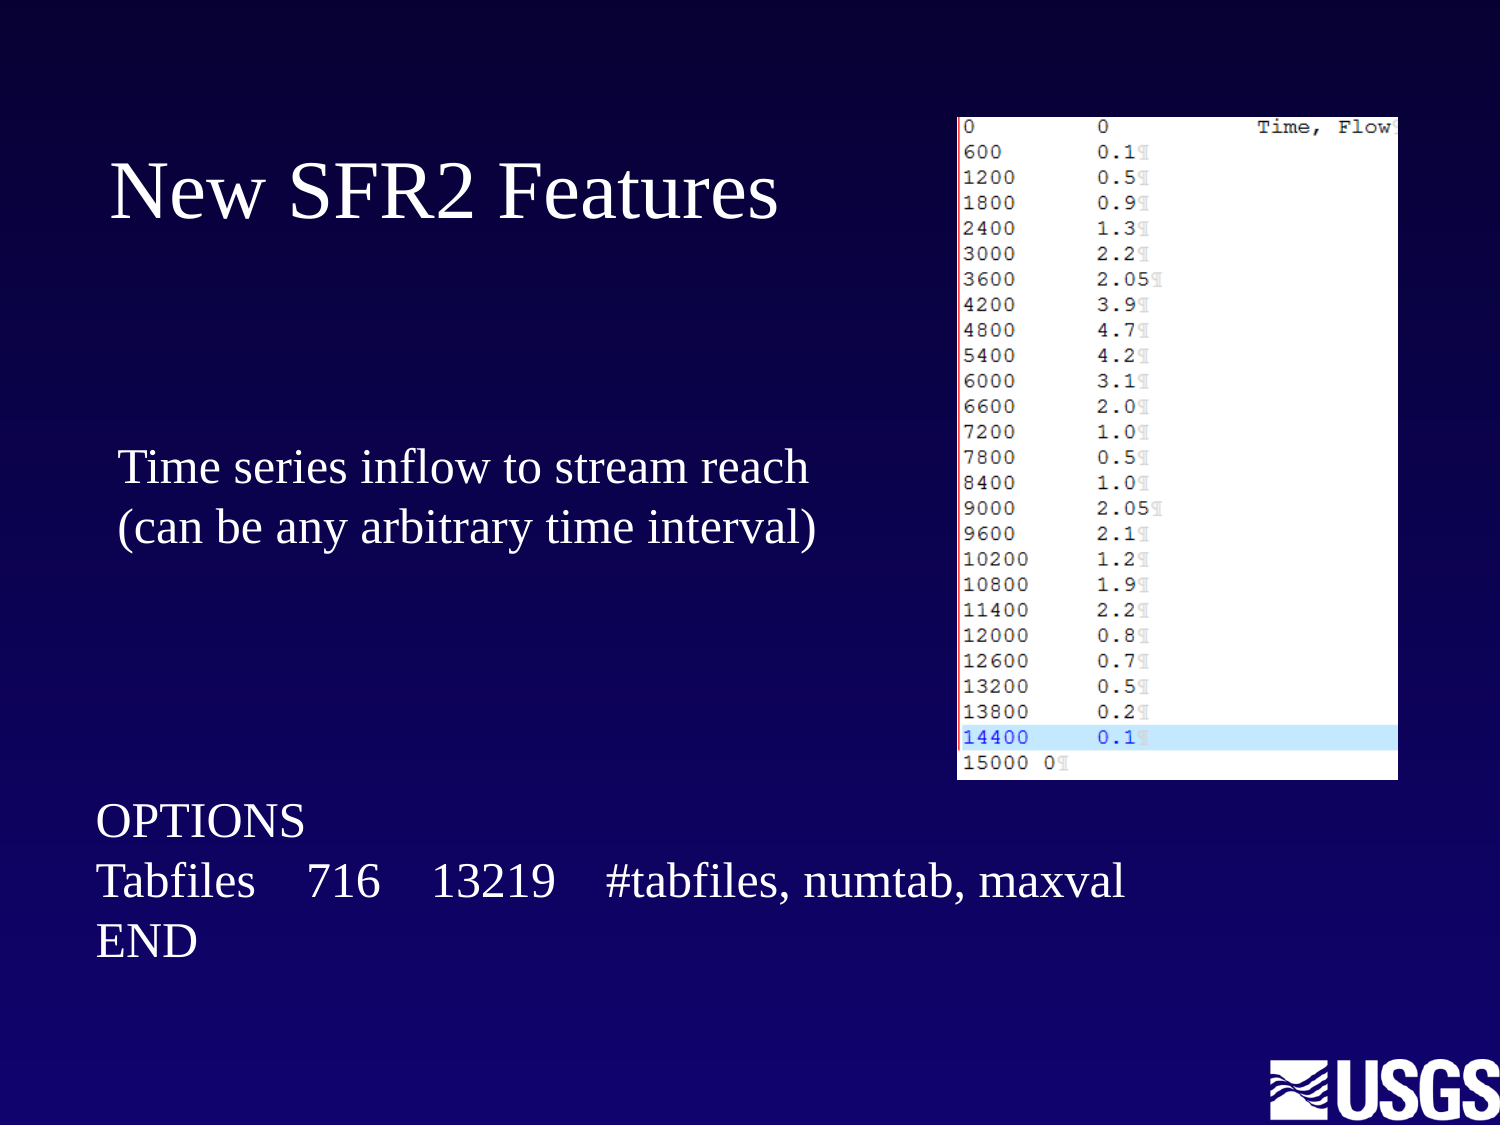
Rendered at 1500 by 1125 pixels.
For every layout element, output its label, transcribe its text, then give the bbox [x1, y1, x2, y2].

text_box Time series inflow to stream reach (can be any arbitrary time interval) [102, 426, 853, 561]
picture [956, 117, 1398, 781]
text_box OPTIONS Tabfiles 716 13219 #tabfiles, numtab, maxval END [80, 780, 1142, 975]
title New SFR2 Features [0, 91, 1083, 279]
